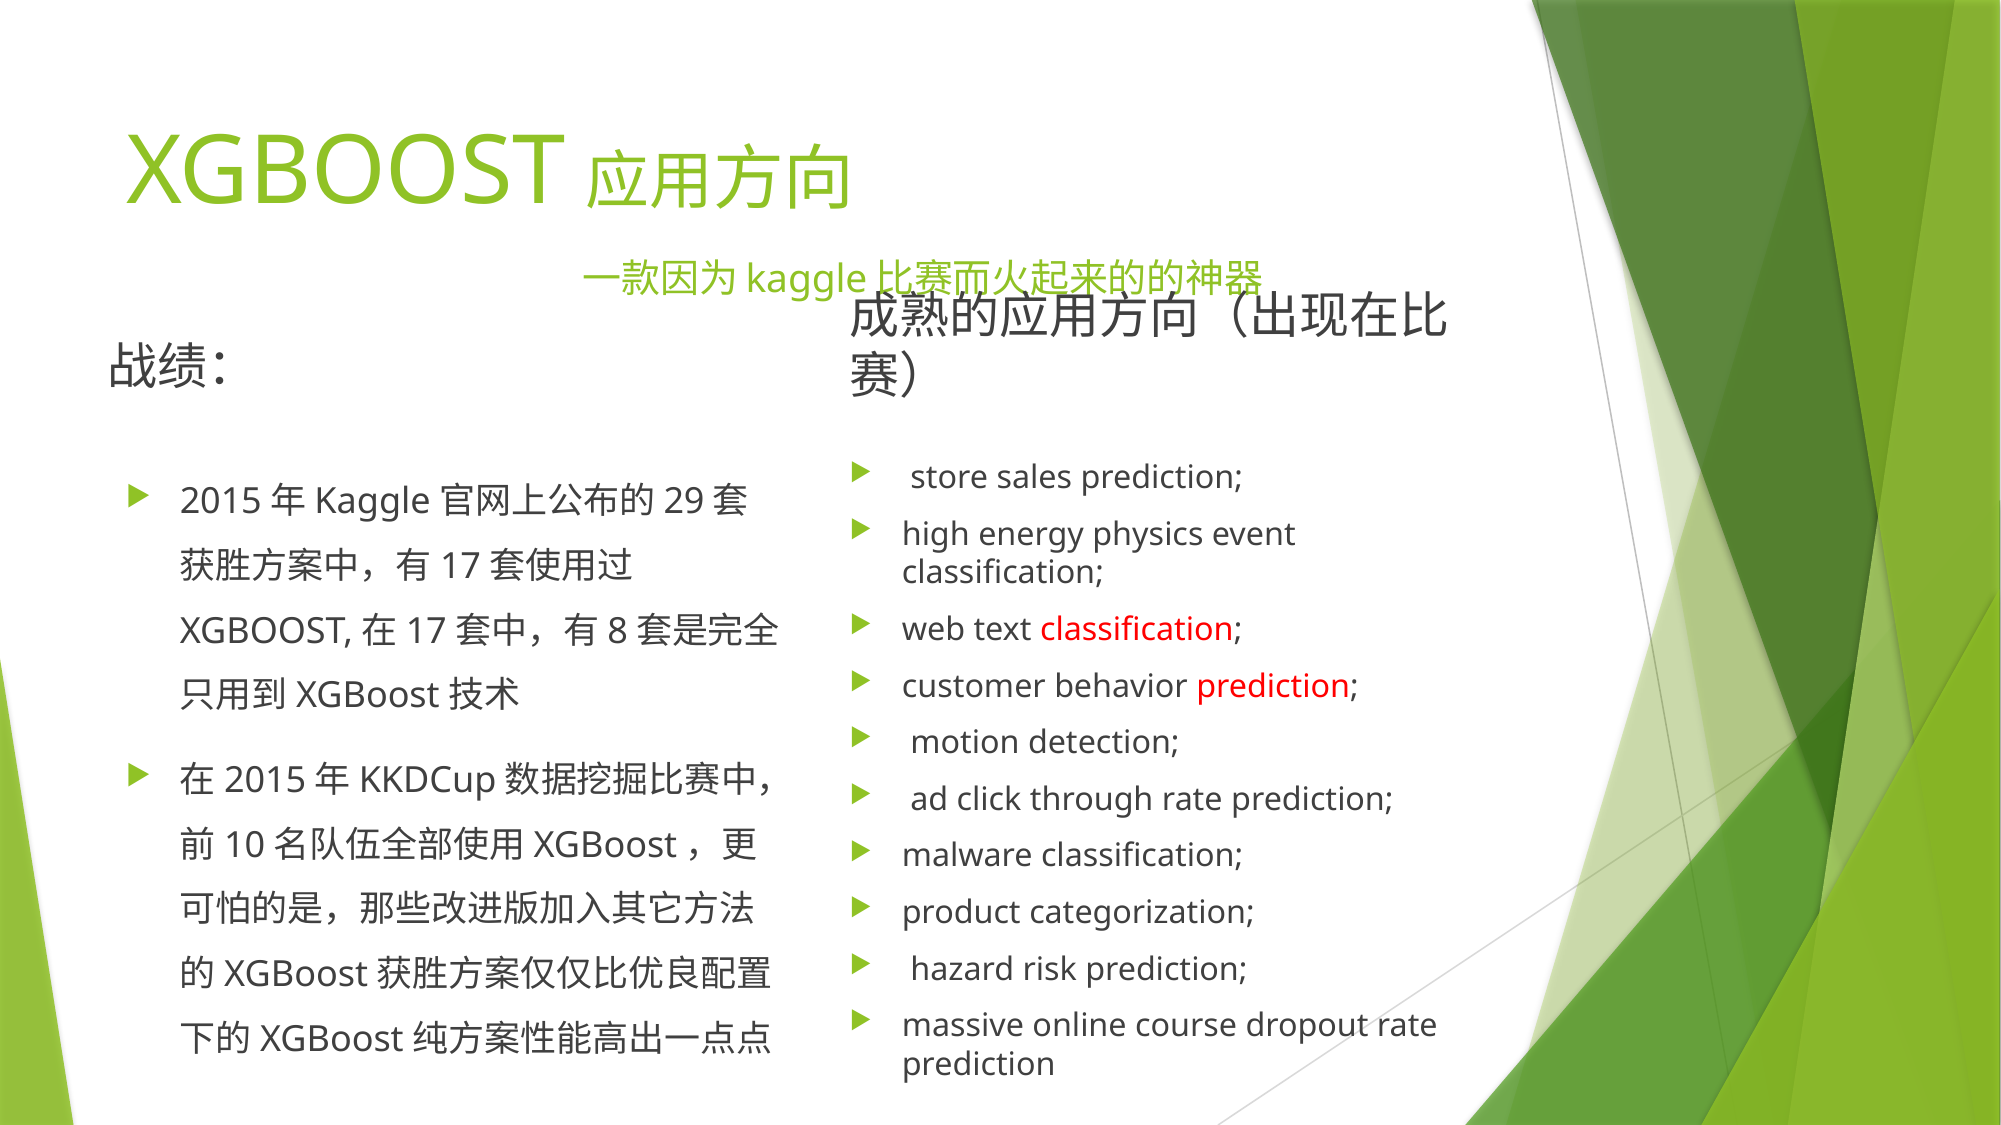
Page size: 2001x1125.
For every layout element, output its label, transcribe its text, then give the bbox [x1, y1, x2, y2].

list 成熟的应用方向（出现在比赛） [834, 316, 1522, 412]
list store sales prediction; high energy physics event classiﬁcation; web text classiﬁcation; customer behavior prediction; motion detection; ad click through rate prediction; malware classiﬁcation; product categorization; hazard risk prediction; massive online course dropout rate prediction [834, 448, 1522, 1095]
list 战绩： [92, 307, 780, 402]
list 2015年Kaggle官网上公布的29套获胜方案中，有17套使用过XGBOOST,在17套中，有8套是完全只用到XGBoost技术 在2015年KKDCup数据挖掘比赛中，前10名队伍全部使用XGBoost，更可怕的是，那些改进版加入其它方法的XGBoost获胜方案仅仅比优良配置下的XGBoost纯方案性能高出一点点 [110, 448, 798, 1079]
title XGBOOST应用方向 一款因为kaggle比赛而火起来的的神器 [111, 99, 1522, 317]
